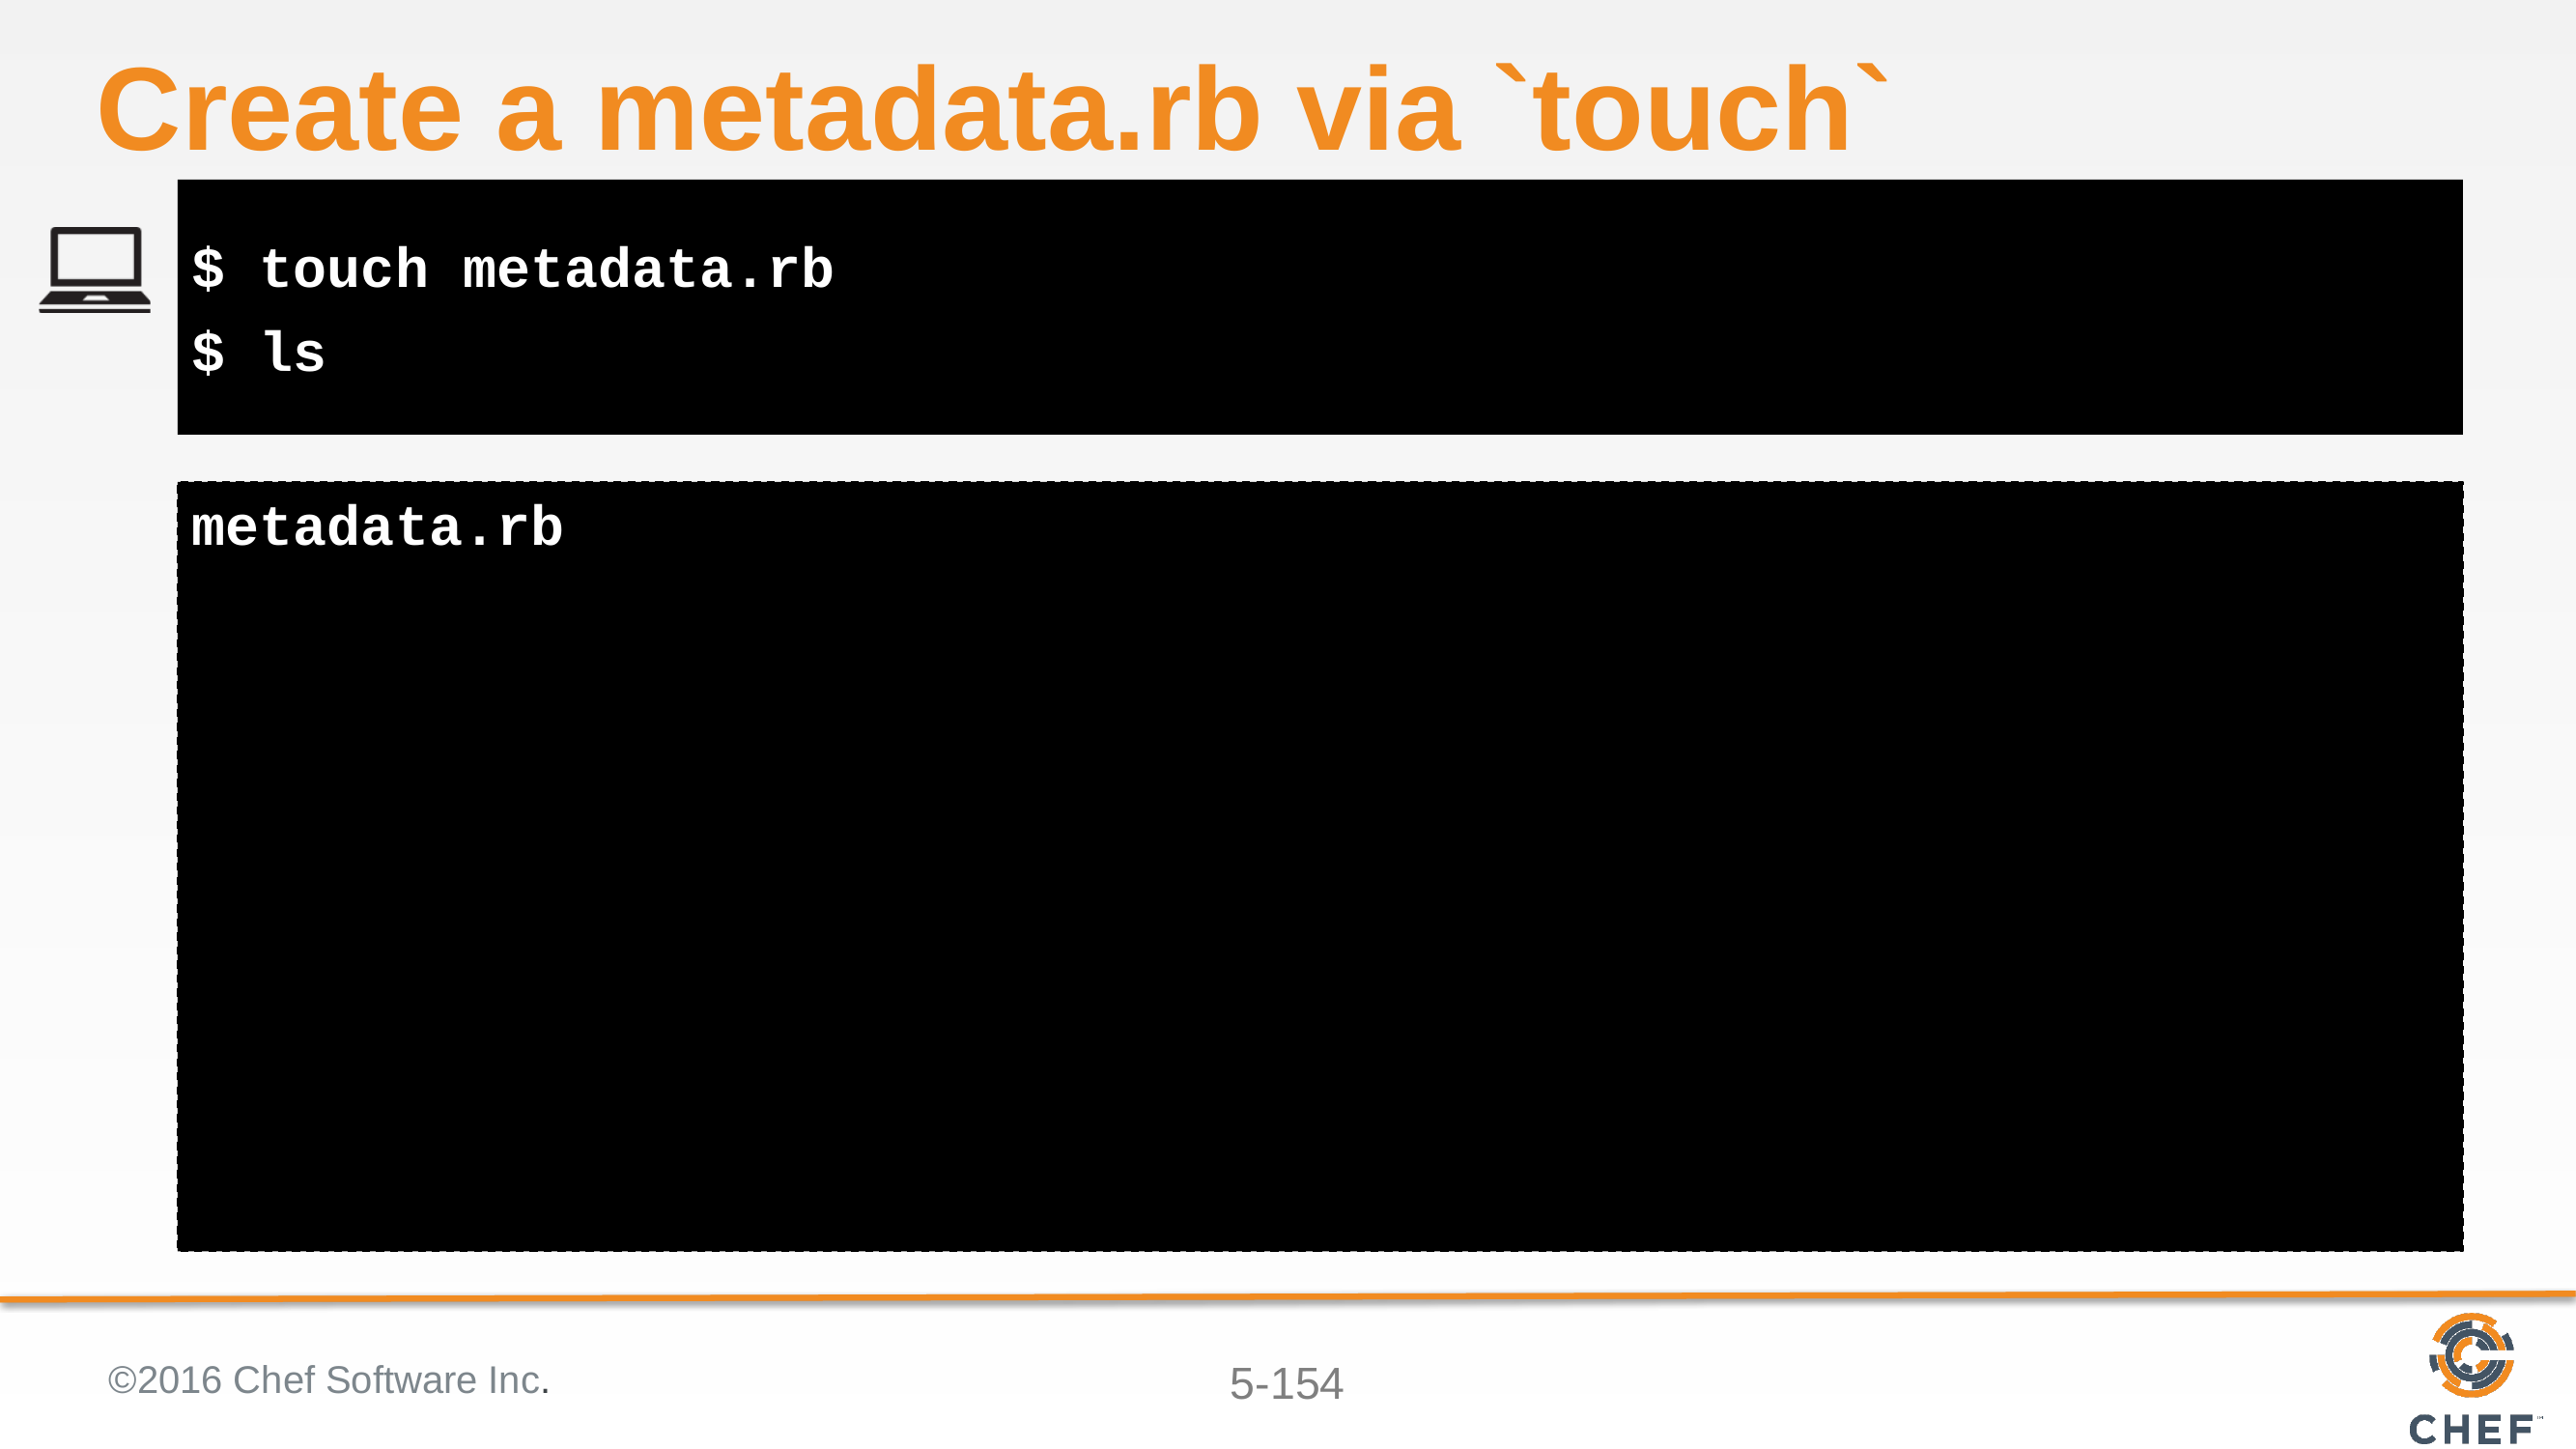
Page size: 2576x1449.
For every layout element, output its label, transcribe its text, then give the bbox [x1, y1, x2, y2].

picture [2399, 1297, 2551, 1449]
title Create a metadata.rb via `touch` [96, 48, 2463, 180]
list metadata.rb [177, 481, 2464, 1252]
list $ touch metadata.rb $ ls [177, 180, 2463, 435]
